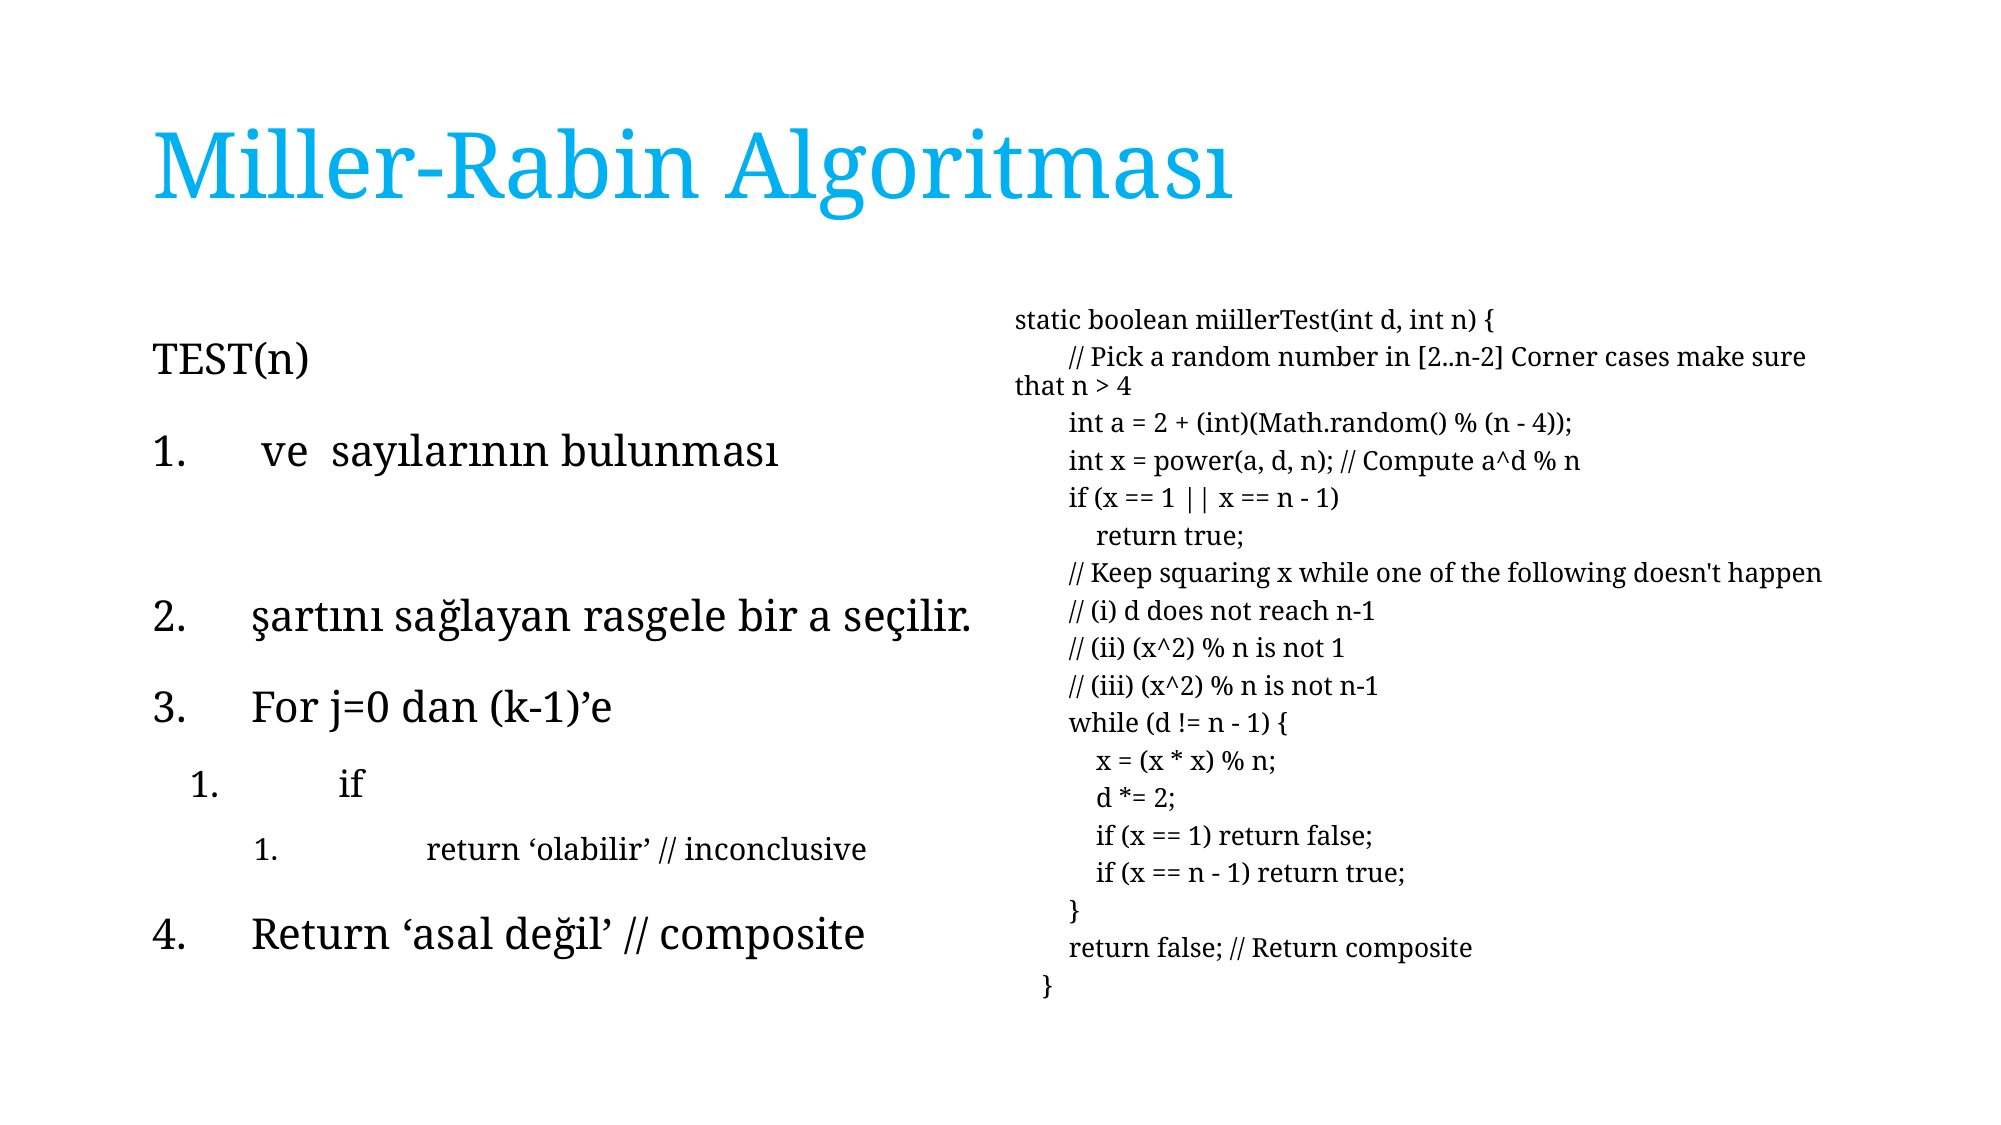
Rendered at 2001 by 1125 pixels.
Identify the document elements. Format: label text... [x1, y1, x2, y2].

title Miller-Rabin Algoritması [137, 59, 1863, 278]
text_box static boolean miillerTest(int d, int n) { // Pick a random number in [2..n-2] Corner cases make sure that n > 4 int a = 2 + (int)(Math.random() % (n - 4)); int x = power(a, d, n); // Compute a^d % n if (x == 1 || x == n - 1) return true; // Keep squaring x while one of the following doesn't happen // (i) d does not reach n-1 // (ii) (x^2) % n is not 1 // (iii) (x^2) % n is not n-1 while (d != n - 1) { x = (x * x) % n; d *= 2; if (x == 1) return false; if (x == n - 1) return true; } return false; // Return composite } [999, 299, 1863, 1014]
